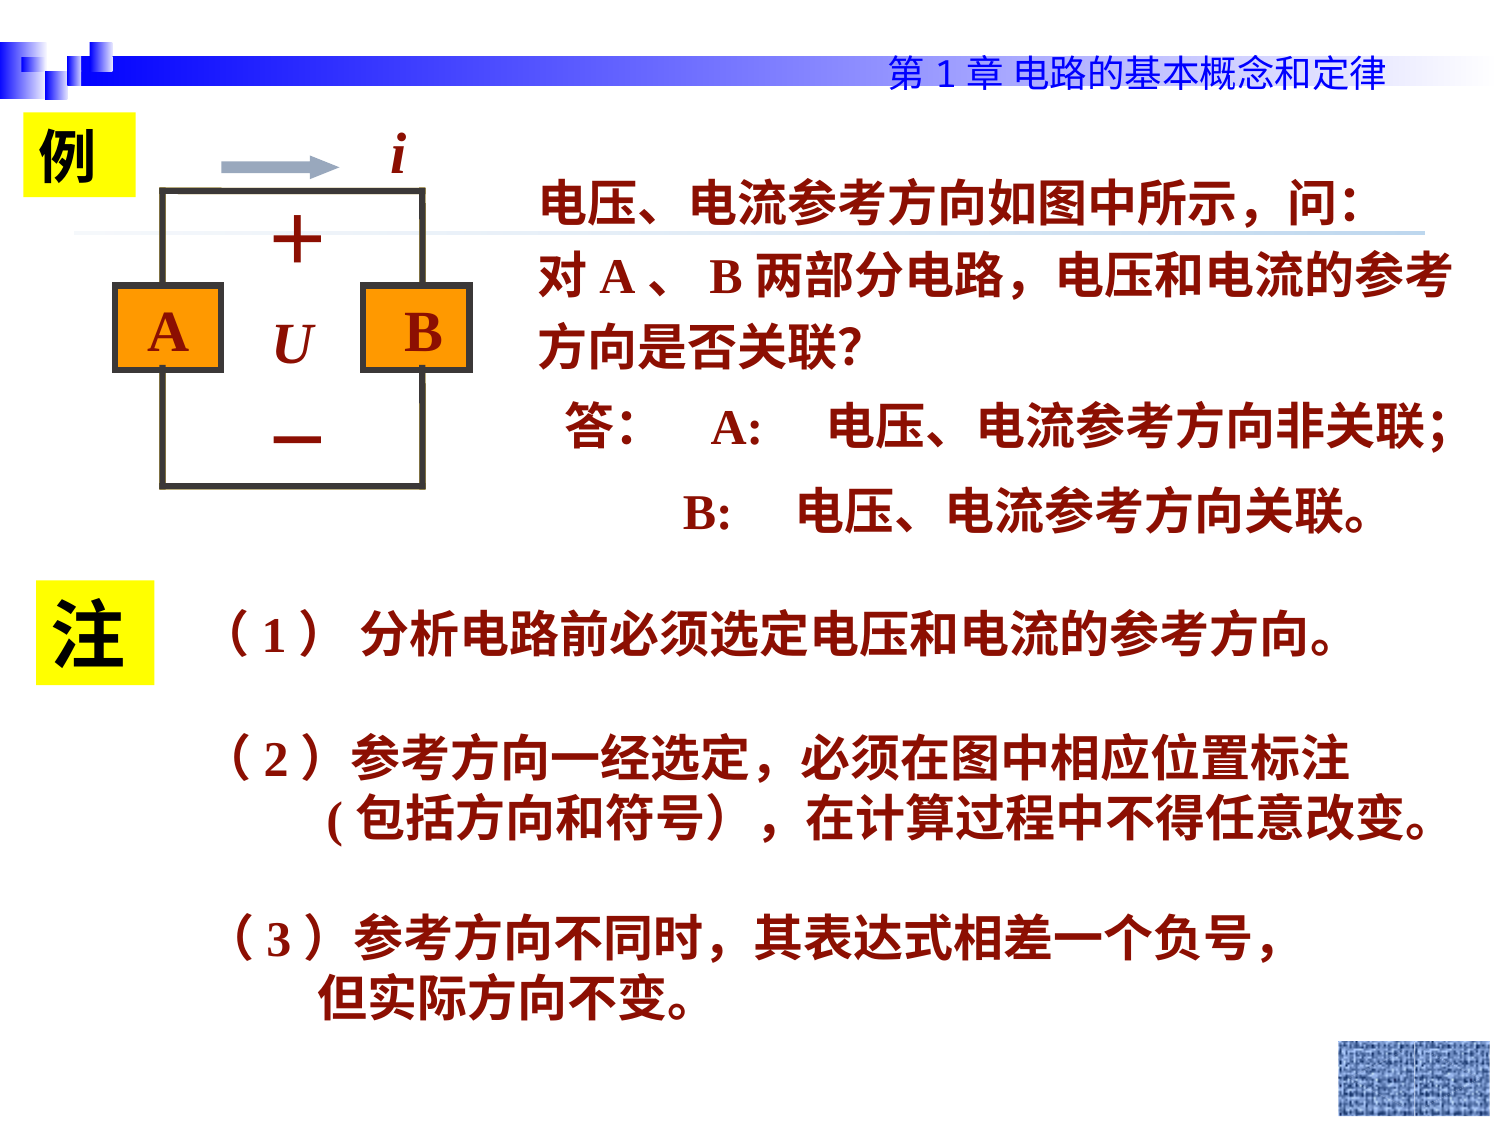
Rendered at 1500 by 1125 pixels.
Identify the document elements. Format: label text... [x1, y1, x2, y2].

text_box 电压、电流参考方向如图中所示，问： 对A、B两部分电路，电压和电流的参考 方向是否关联？ [522, 152, 1492, 384]
text_box （1） 分析电路前必须选定电压和电流的参考方向。 [184, 580, 1407, 686]
text_box [1338, 1041, 1414, 1117]
text_box 注 [36, 580, 155, 686]
text_box 例 [23, 112, 115, 198]
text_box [115, 107, 470, 487]
text_box 答： A: 电压、电流参考方向非关联； B: 电压、电流参考方向关联。 [540, 387, 1450, 547]
text_box （2）参考方向一经选定，必须在图中相应位置标注 (包括方向和符号），在计算过程中不得任意改变。 [186, 694, 1447, 880]
text_box [855, 57, 859, 85]
text_box [1414, 1041, 1490, 1117]
text_box R1 [939, 65, 943, 85]
text_box （3）参考方向不同时，其表达式相差一个负号， 但实际方向不变。 [189, 899, 1424, 1034]
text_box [771, 57, 775, 85]
